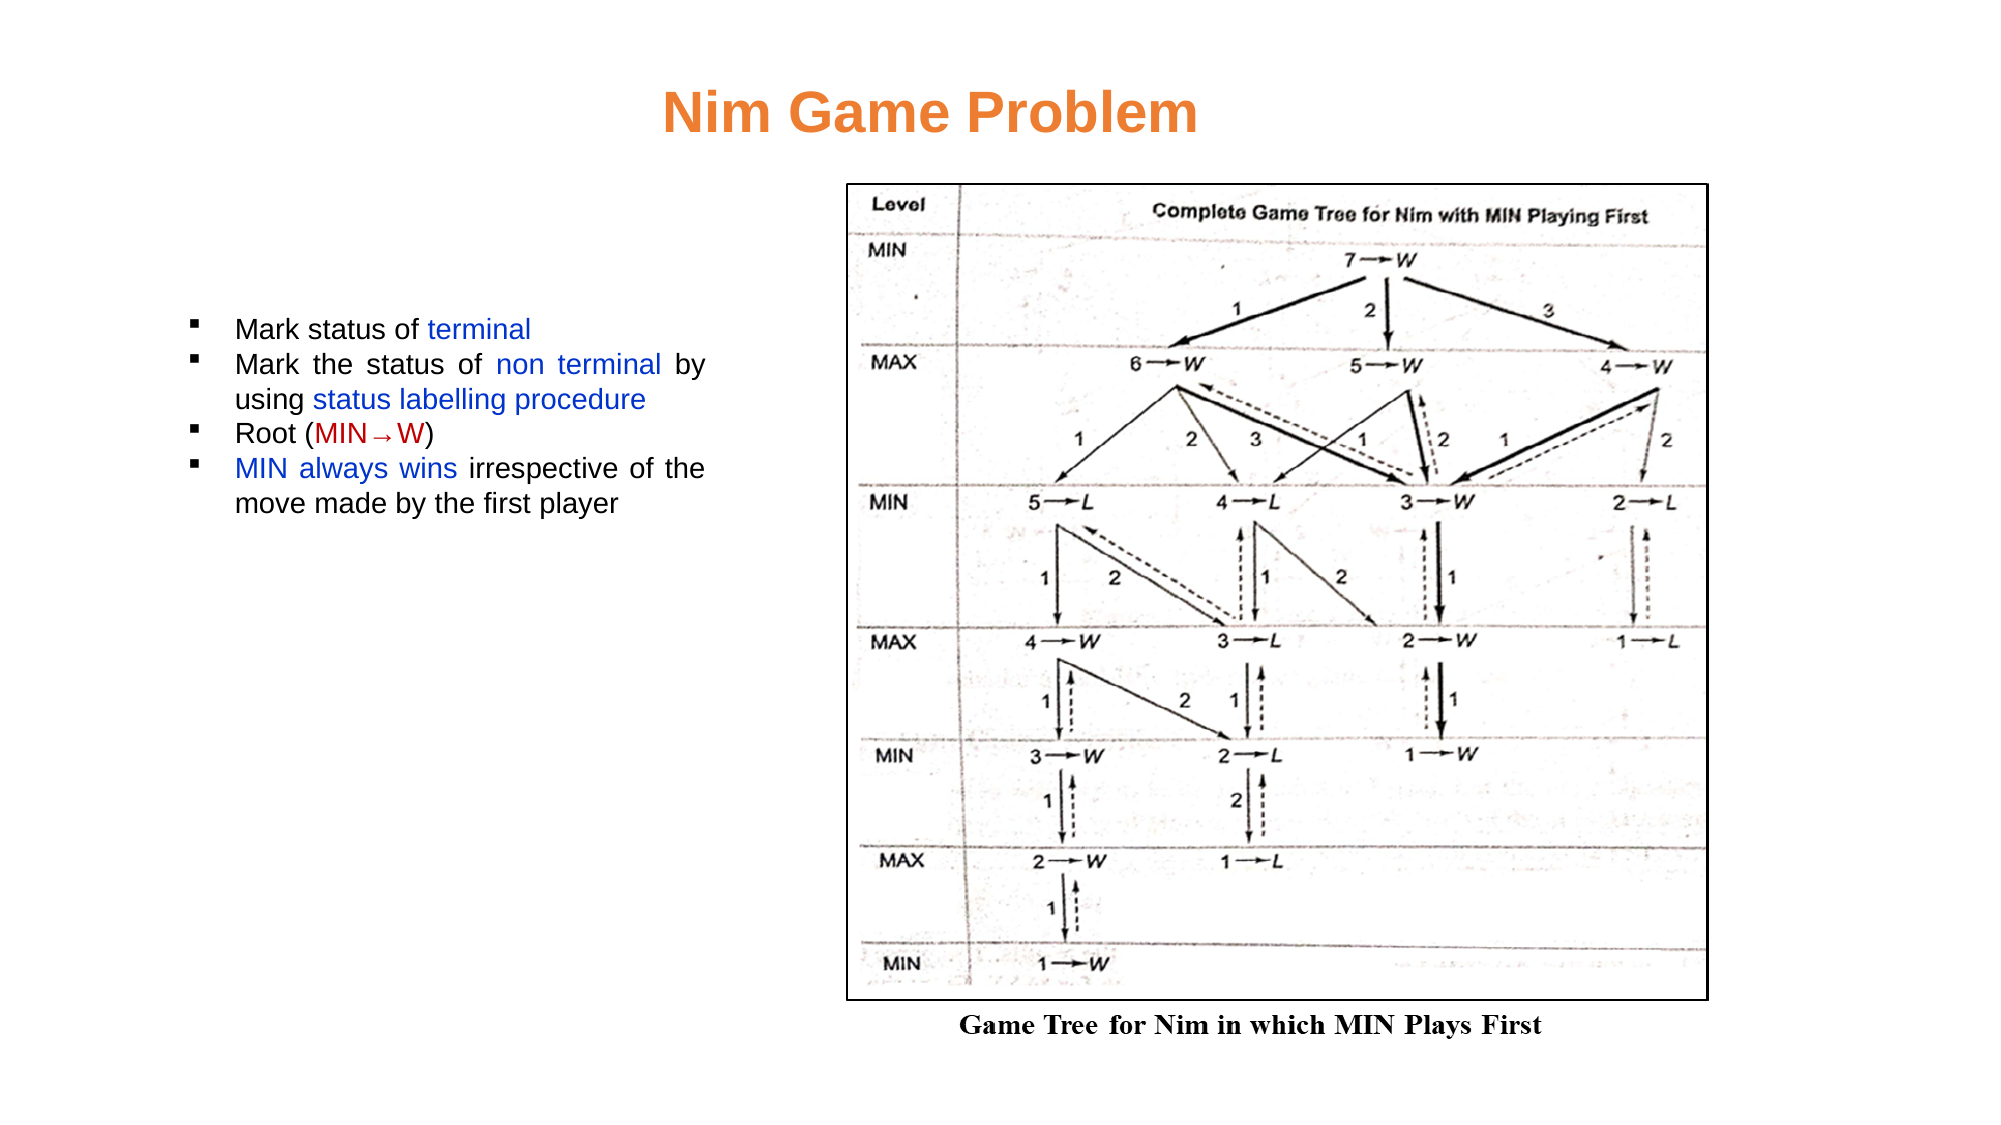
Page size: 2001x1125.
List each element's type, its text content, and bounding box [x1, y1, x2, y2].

picture [846, 183, 1709, 1057]
text_box Mark status of terminal Mark the status of non terminal by using status labelling procedure Root (MIN→W) MIN always wins irrespective of the move made by the first player [173, 302, 721, 528]
text_box Nim Game Problem [520, 66, 1343, 152]
